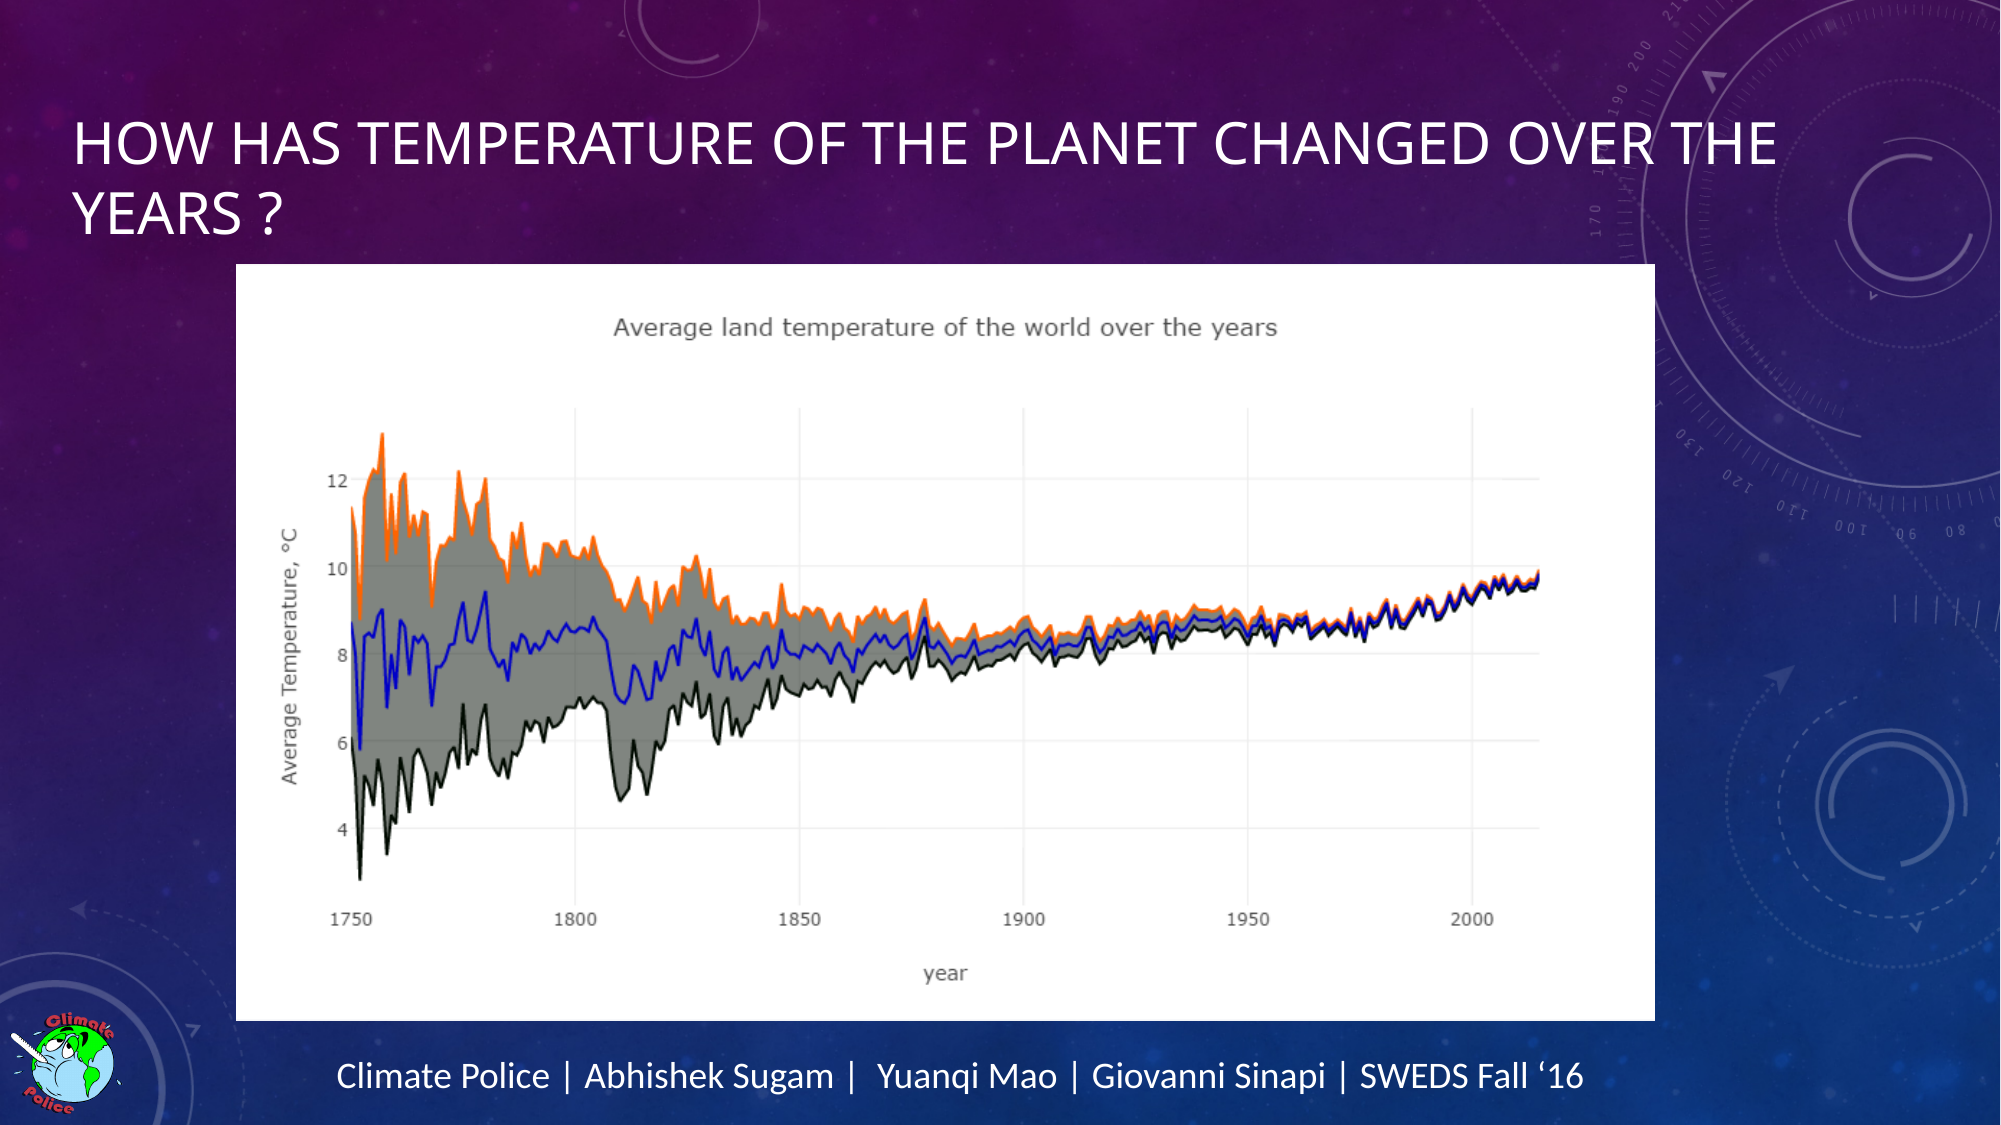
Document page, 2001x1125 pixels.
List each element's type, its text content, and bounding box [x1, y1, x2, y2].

title How has temperature of the planet changed over the years ? [56, 56, 1801, 296]
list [236, 264, 1655, 1021]
picture [0, 0, 2001, 1125]
text_box Climate Police | Abhishek Sugam | Yuanqi Mao | Giovanni Sinapi | SWEDS Fall ‘16 [321, 1043, 1619, 1103]
